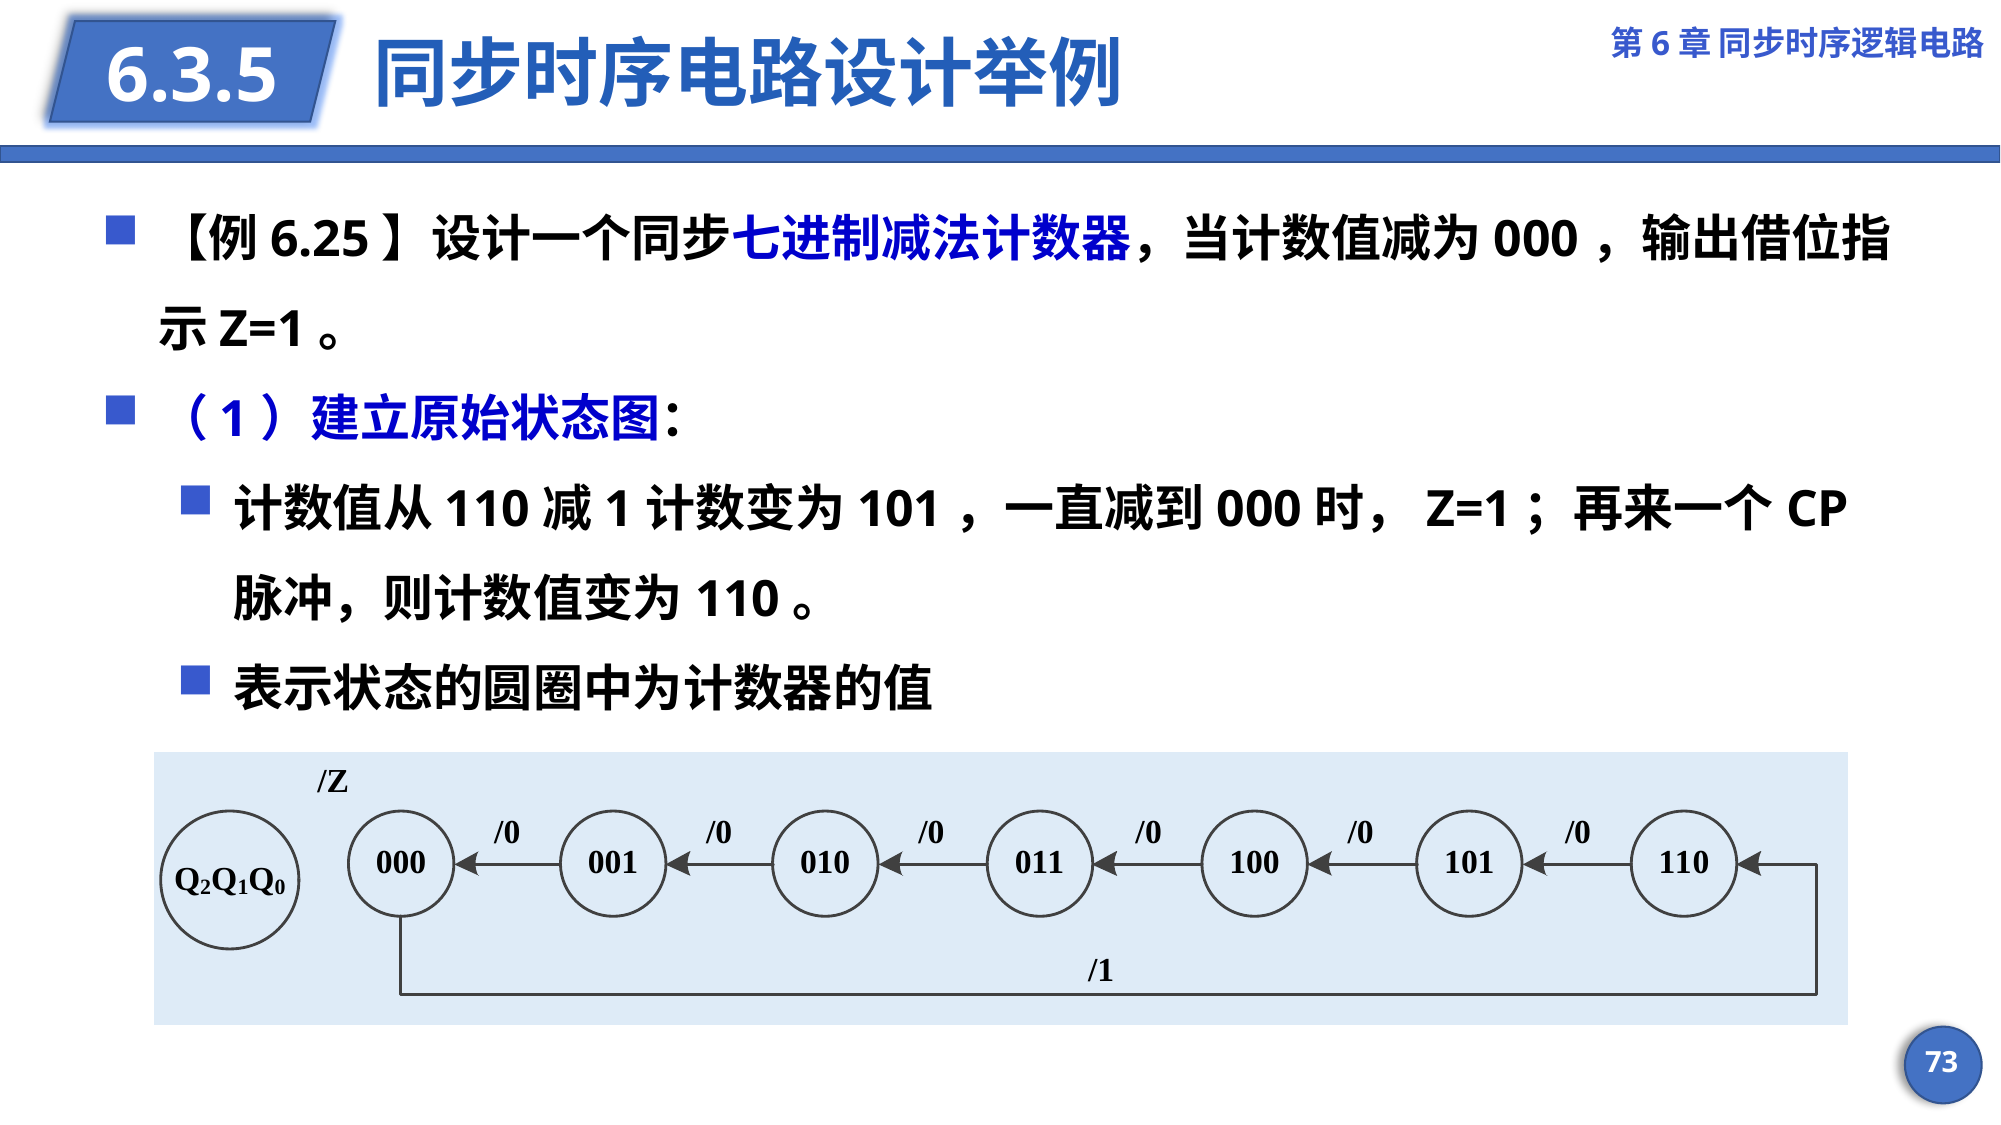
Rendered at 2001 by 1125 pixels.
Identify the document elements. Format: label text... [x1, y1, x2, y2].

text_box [153, 752, 1848, 1026]
title 同步时序电路设计举例 [358, 16, 1391, 137]
text_box 【例6.25】设计一个同步七进制减法计数器，当计数值减为000，输出借位指示Z=1。 （1）建立原始状态图： 计数值从110减1计数变为101，一直减到000时，Z=1；再来一个CP脉冲，则计数值变为110。 表示状态的圆圈中为计数器的值 [87, 169, 1915, 725]
footer 第6章 同步时序逻辑电路 [1581, 0, 2000, 84]
slide_number 73 [1895, 1033, 1989, 1094]
text_box 6.3.5 [48, 20, 337, 123]
